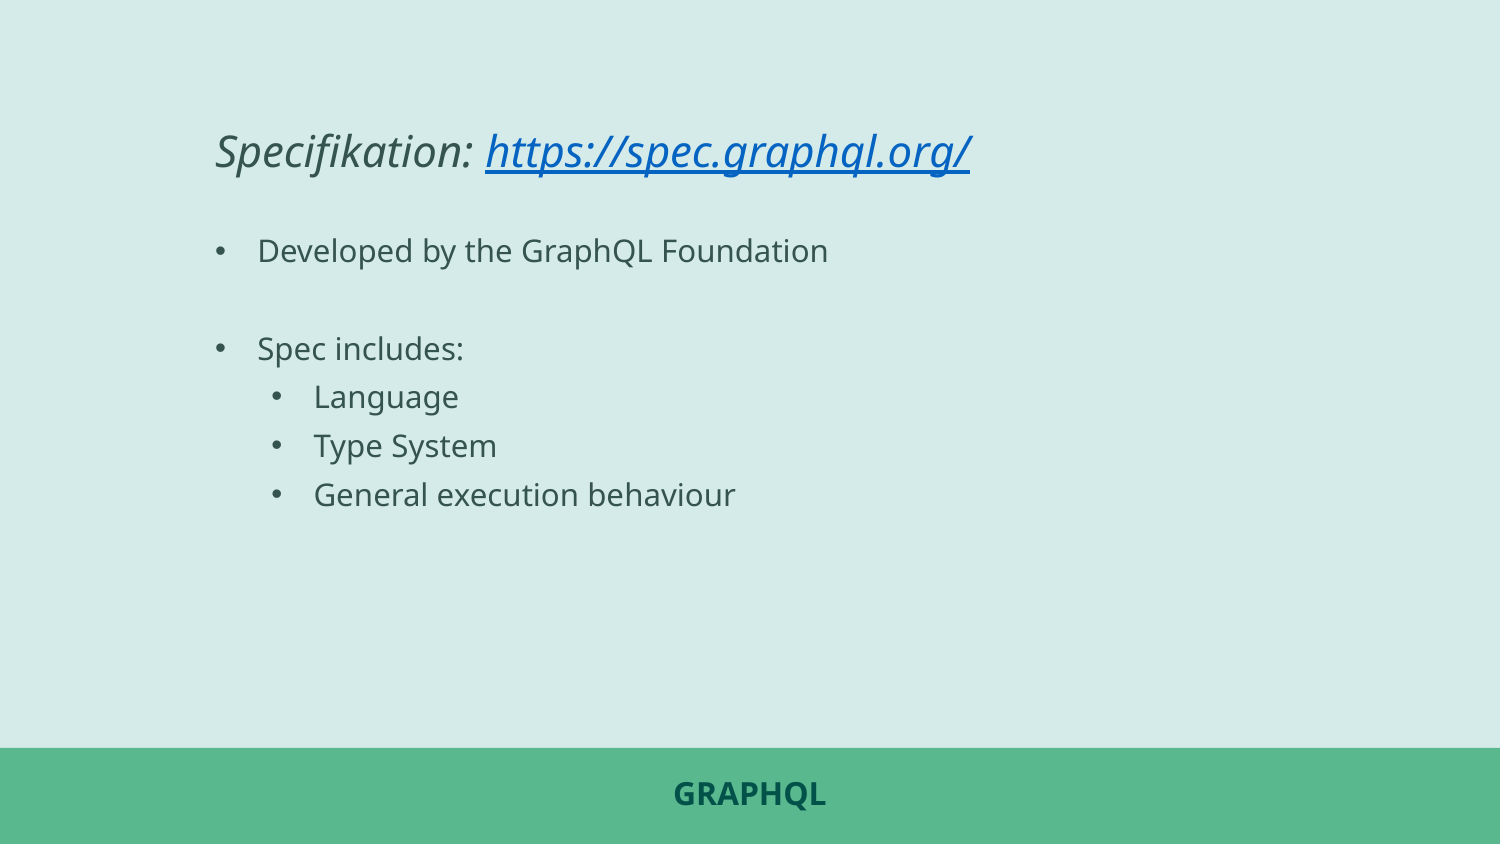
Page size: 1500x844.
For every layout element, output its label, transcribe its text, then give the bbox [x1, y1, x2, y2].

title GraphQL [0, 746, 1500, 844]
text_box Specifikation: https://spec.graphql.org/ Developed by the GraphQL Foundation Spec includes: Language Type System General execution behaviour [200, 115, 1371, 617]
